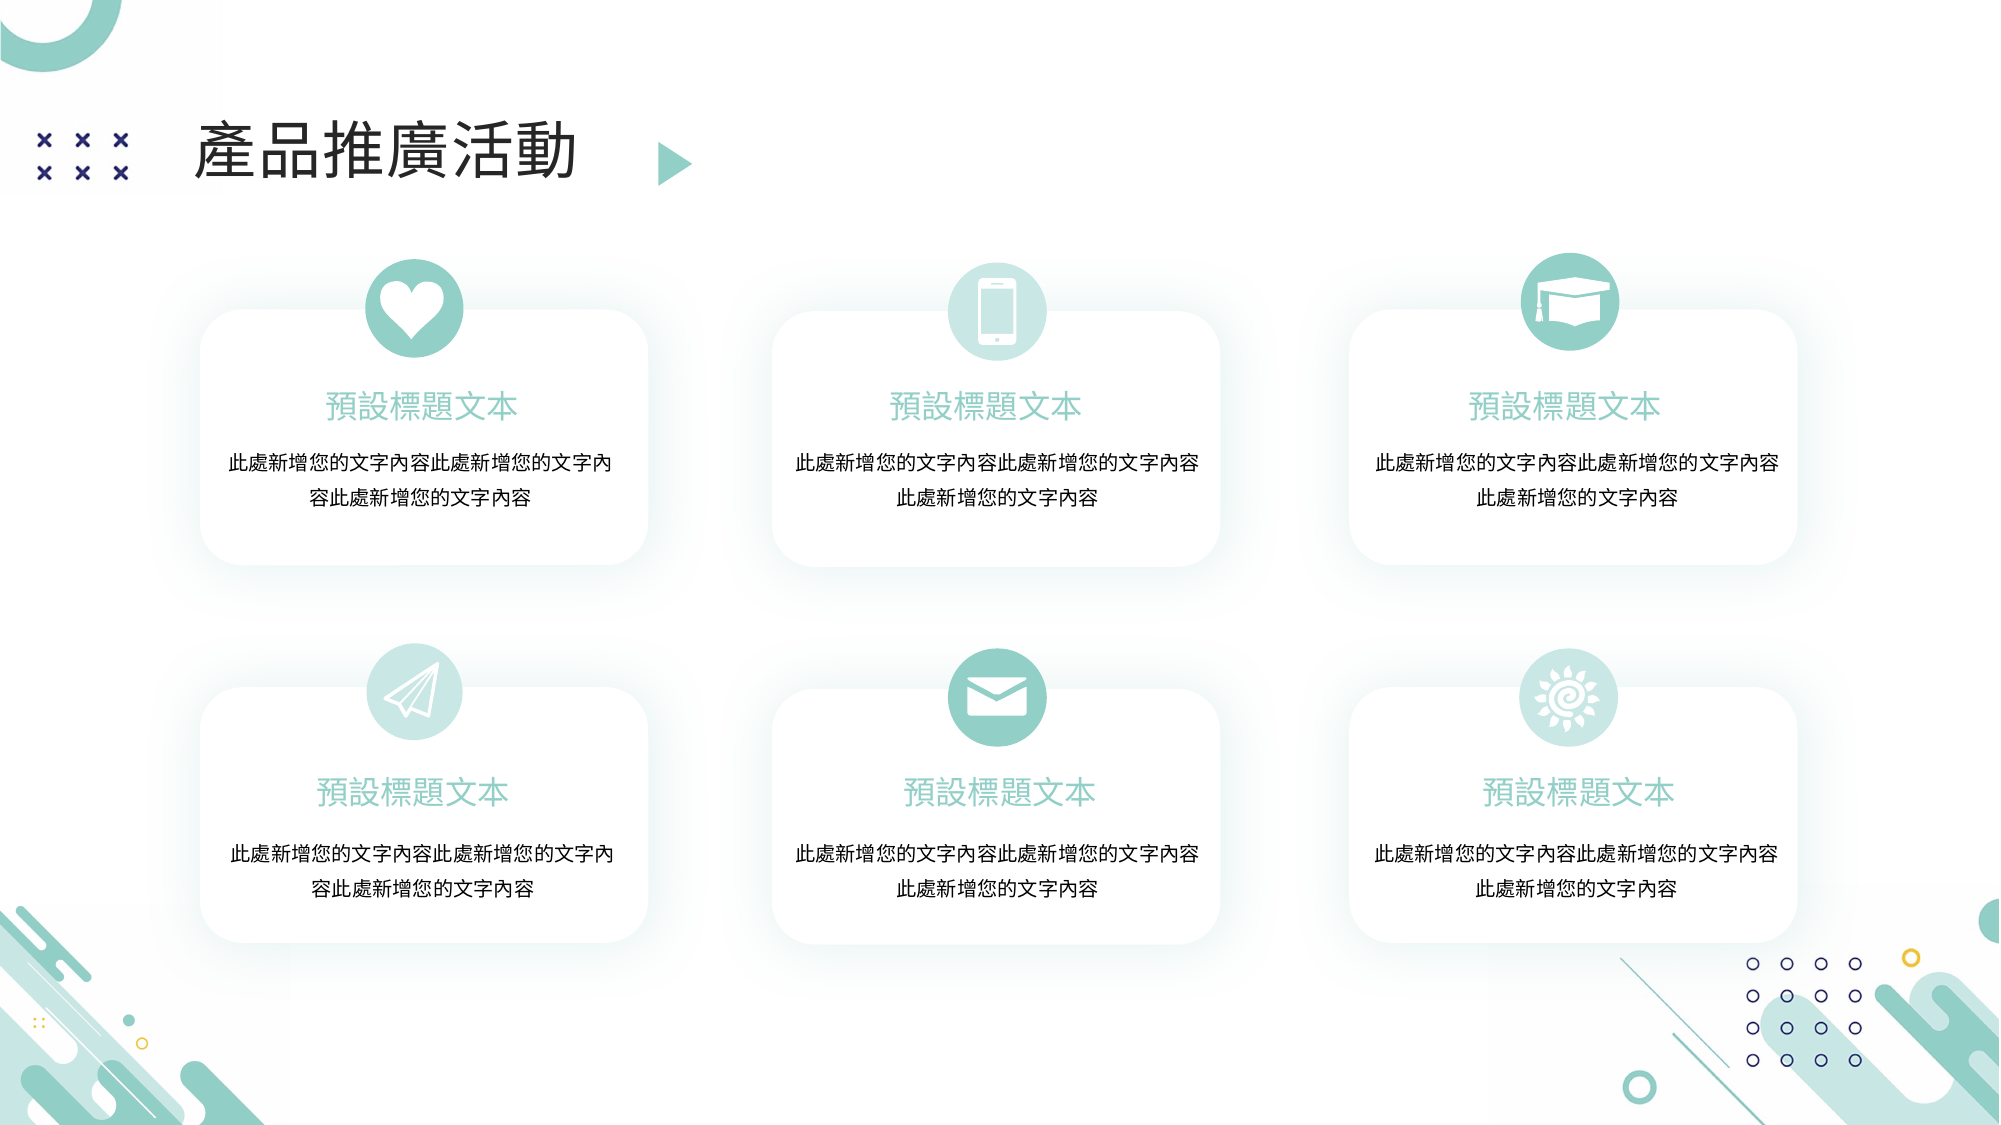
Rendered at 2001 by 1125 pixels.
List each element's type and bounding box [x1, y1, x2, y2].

picture [0, 0, 222, 195]
text_box [199, 246, 1798, 945]
picture [0, 905, 290, 1125]
picture [1489, 884, 1999, 1125]
